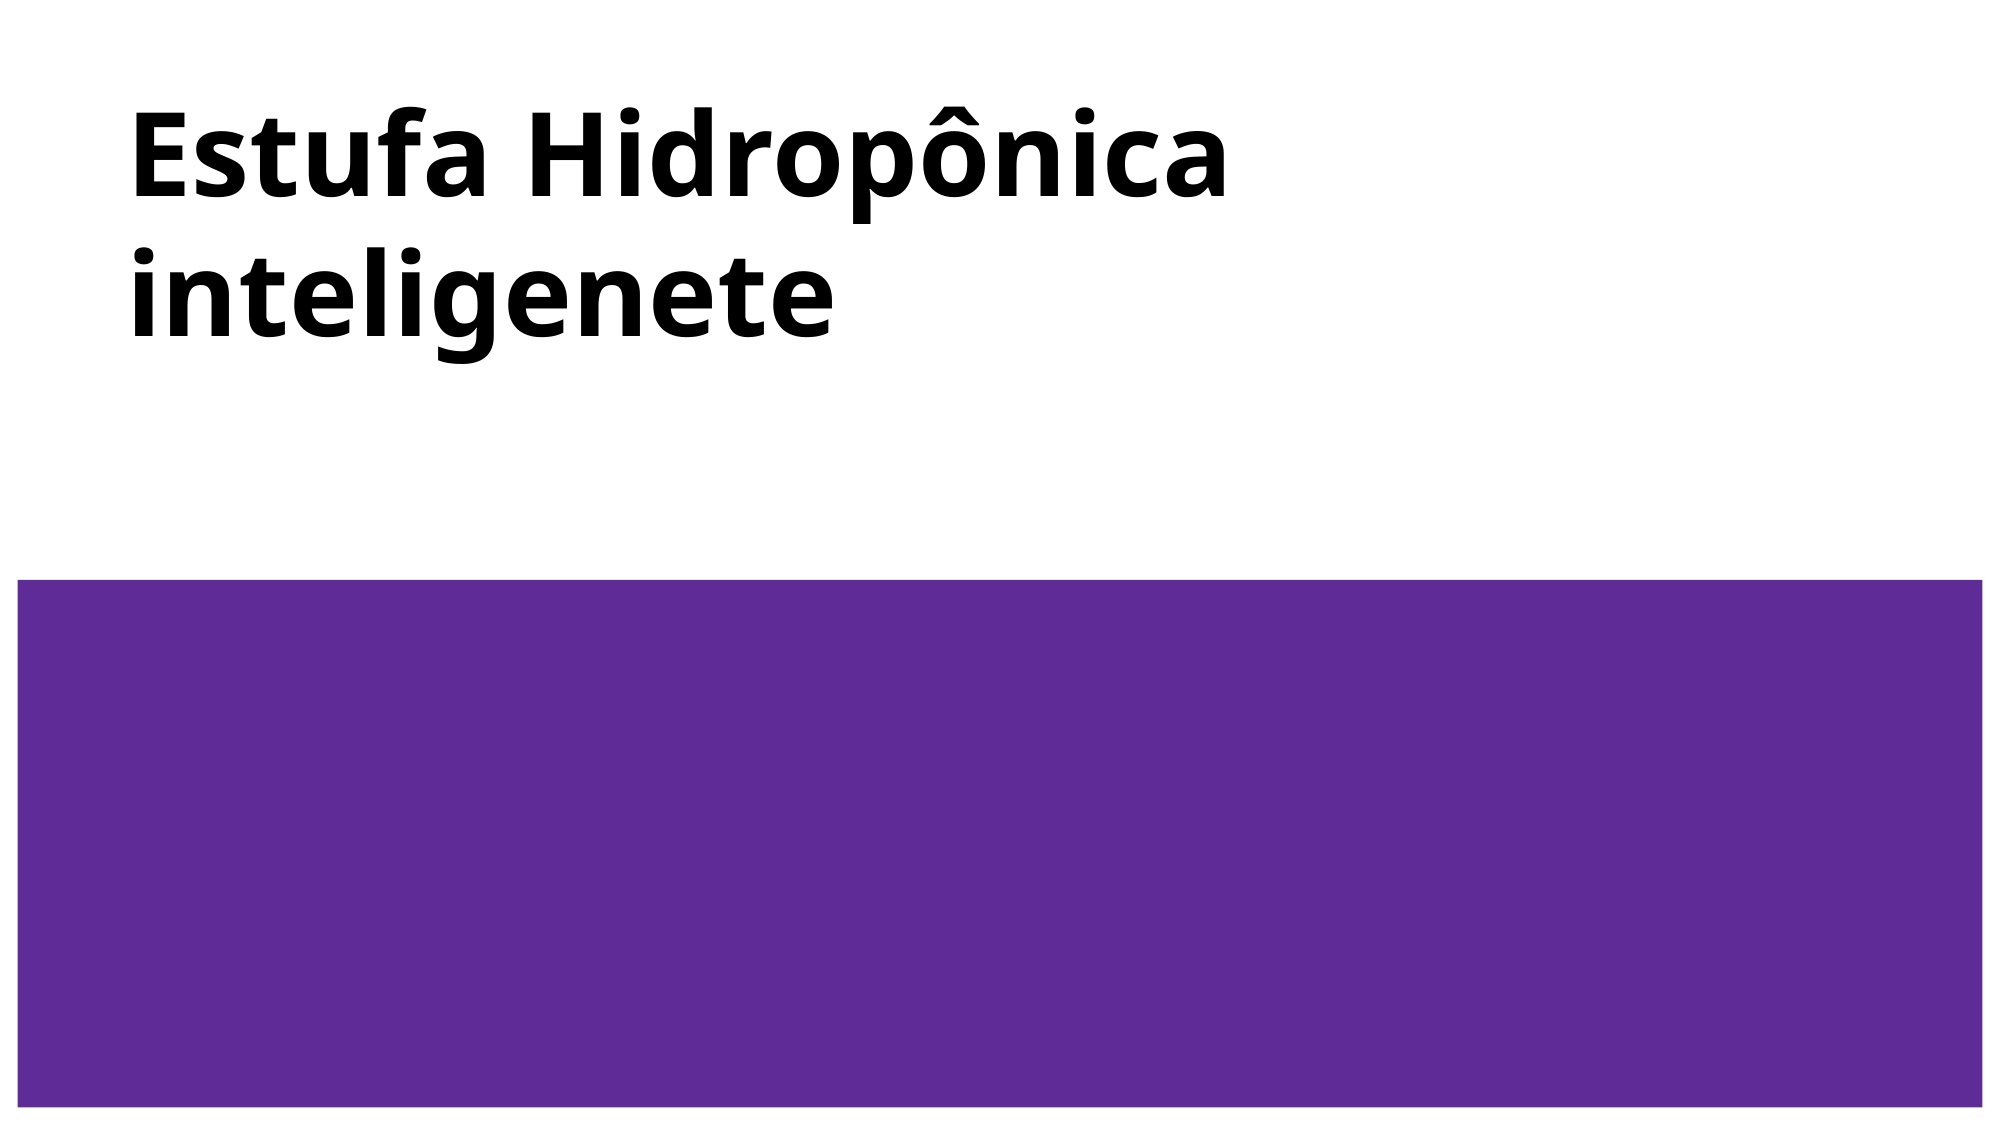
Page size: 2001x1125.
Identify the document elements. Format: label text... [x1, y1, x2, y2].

title Estufa Hidropônica inteligenete [106, 57, 1897, 381]
